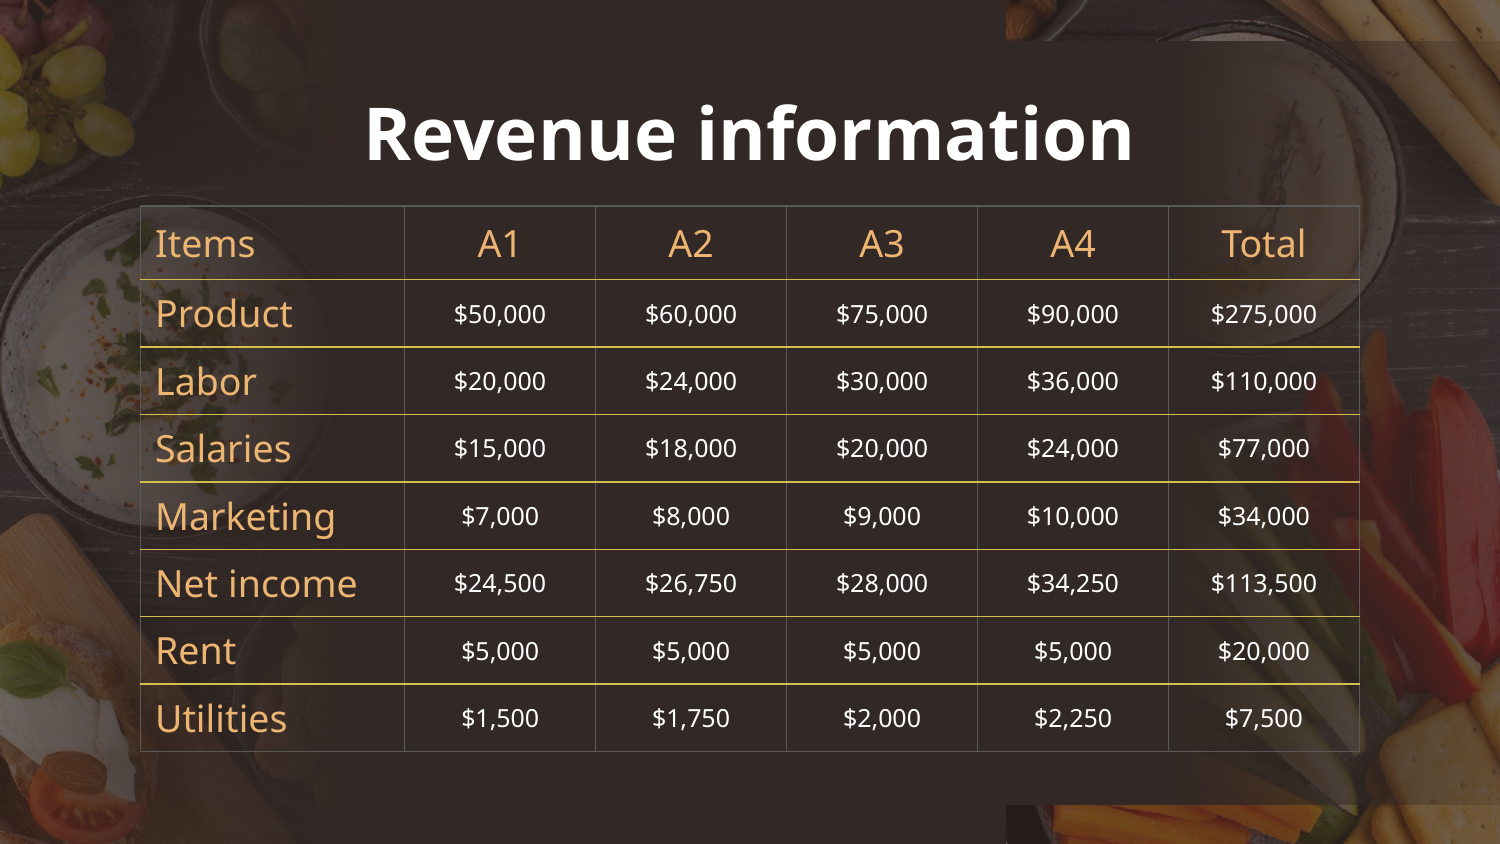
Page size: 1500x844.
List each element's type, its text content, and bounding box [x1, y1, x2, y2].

table_cell $24,000 [978, 415, 1168, 481]
table_cell $10,000 [978, 483, 1168, 549]
table_cell $34,000 [1169, 483, 1359, 549]
table_header Total [1169, 207, 1359, 279]
table_cell $5,000 [405, 617, 595, 683]
table_cell $20,000 [787, 415, 977, 481]
table_cell Labor [141, 348, 404, 414]
table_cell $5,000 [787, 617, 977, 683]
table_cell $5,000 [596, 617, 786, 683]
table_cell $60,000 [596, 280, 786, 346]
table_cell Salaries [141, 415, 404, 481]
table_cell $1,500 [405, 685, 595, 751]
table_cell Marketing [141, 483, 404, 549]
table_header A3 [787, 207, 977, 279]
table_cell $30,000 [787, 348, 977, 414]
table_cell $34,250 [978, 550, 1168, 616]
table_header A4 [978, 207, 1168, 279]
table_cell $20,000 [1169, 617, 1359, 683]
table_cell $5,000 [978, 617, 1168, 683]
table_cell $2,000 [787, 685, 977, 751]
table_cell Rent [141, 617, 404, 683]
table_cell $110,000 [1169, 348, 1359, 414]
title Revenue information [118, 72, 1382, 167]
table_cell $24,000 [596, 348, 786, 414]
table_cell $18,000 [596, 415, 786, 481]
table_cell $1,750 [596, 685, 786, 751]
table_cell $8,000 [596, 483, 786, 549]
table_cell $28,000 [787, 550, 977, 616]
table_cell $15,000 [405, 415, 595, 481]
table_header A1 [405, 207, 595, 279]
table_cell Utilities [141, 685, 404, 751]
table_cell $2,250 [978, 685, 1168, 751]
table_cell $7,500 [1169, 685, 1359, 751]
table_header A2 [596, 207, 786, 279]
table_cell $75,000 [787, 280, 977, 346]
table_cell $20,000 [405, 348, 595, 414]
table_cell $7,000 [405, 483, 595, 549]
table_cell $24,500 [405, 550, 595, 616]
table_cell $50,000 [405, 280, 595, 346]
table_cell $9,000 [787, 483, 977, 549]
table_cell Net income [141, 550, 404, 616]
table_header Items [141, 207, 404, 279]
table_cell $275,000 [1169, 280, 1359, 346]
table_cell $90,000 [978, 280, 1168, 346]
table_cell Product [141, 280, 404, 346]
table_cell $36,000 [978, 348, 1168, 414]
table_cell $113,500 [1169, 550, 1359, 616]
table_cell $26,750 [596, 550, 786, 616]
table_cell $77,000 [1169, 415, 1359, 481]
